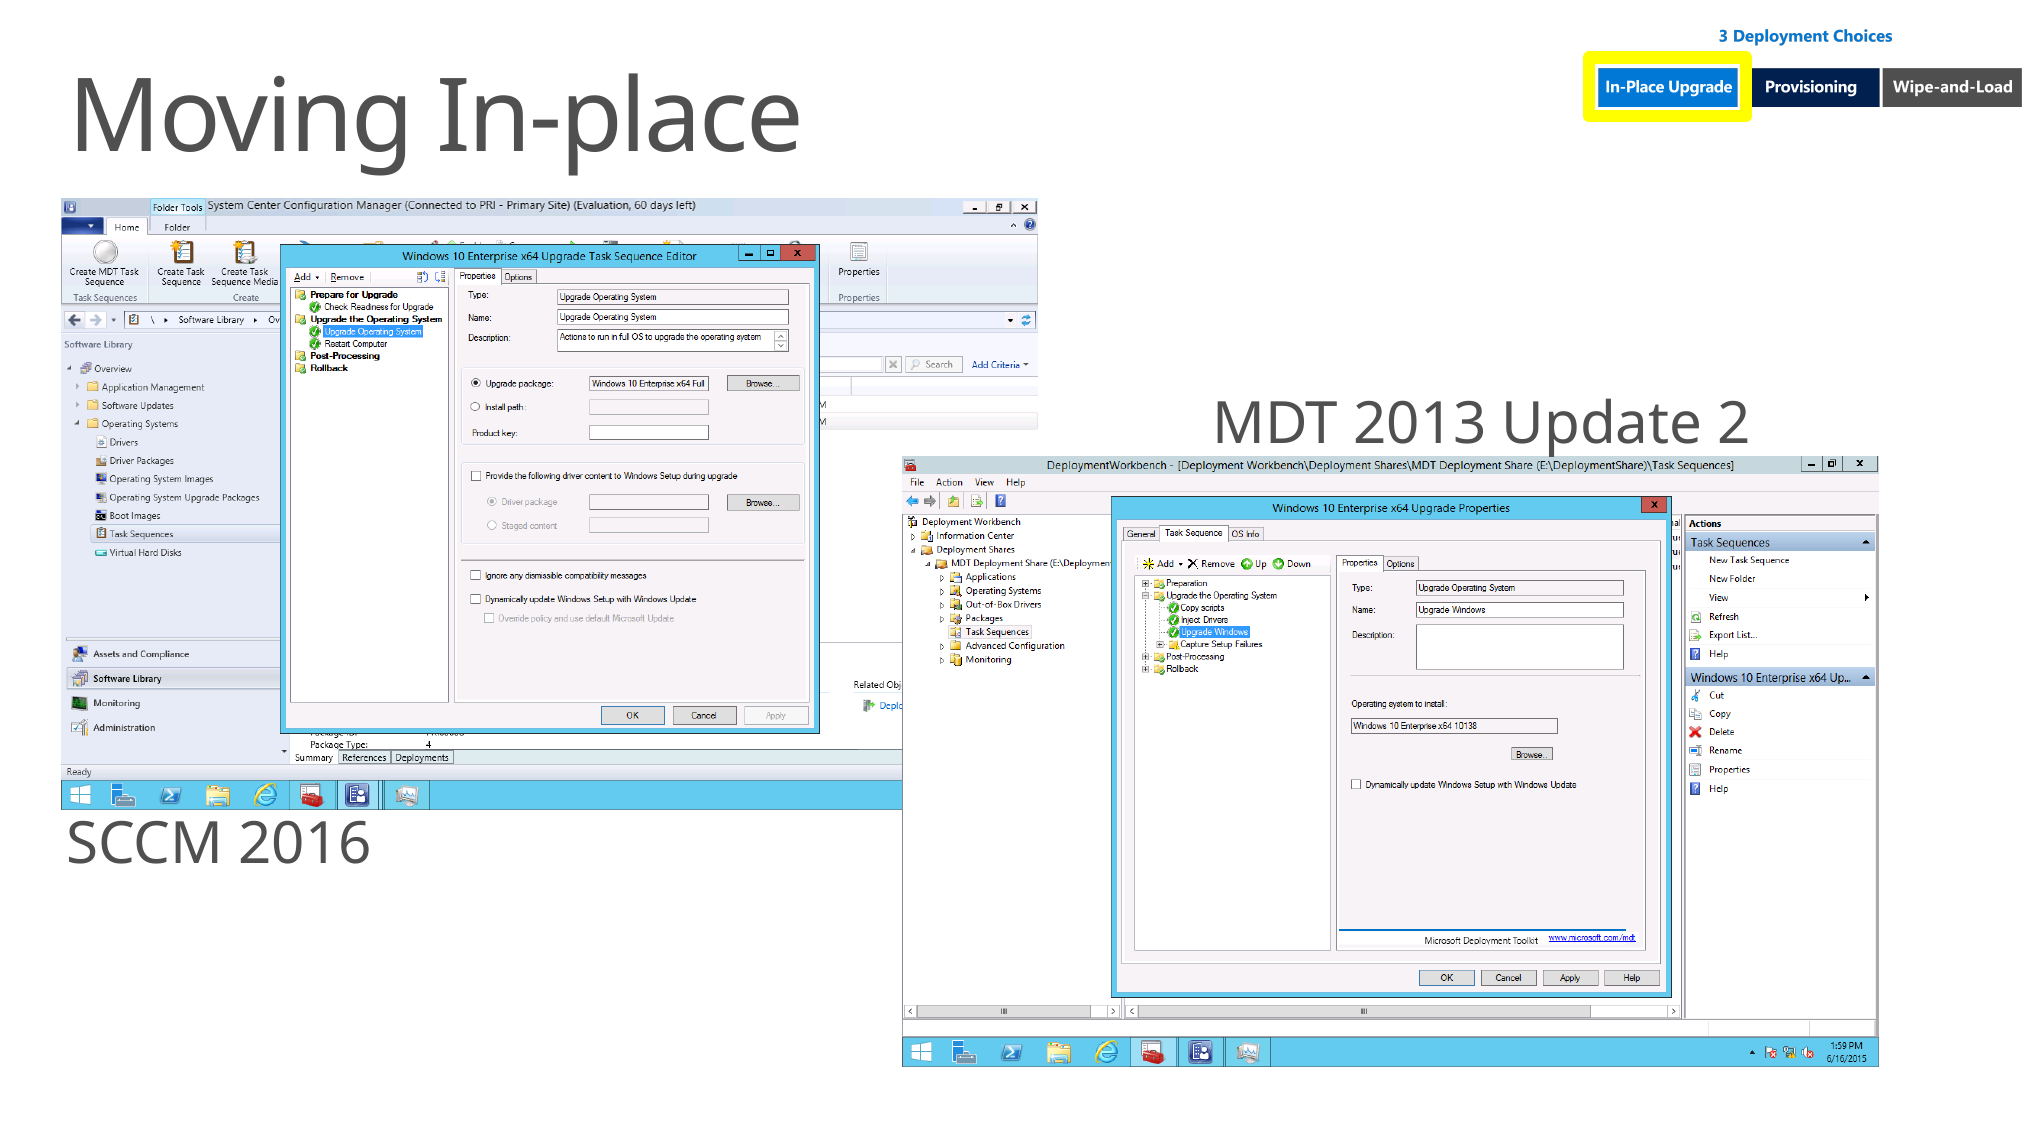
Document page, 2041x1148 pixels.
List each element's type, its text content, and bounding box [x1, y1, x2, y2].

text_box [1588, 57, 1747, 117]
text_box SCCM 2016 [36, 789, 670, 901]
title Moving In-place [45, 48, 1996, 199]
picture [61, 198, 1879, 1067]
picture [1594, 20, 2024, 107]
text_box MDT 2013 Update 2 [1182, 368, 1912, 480]
